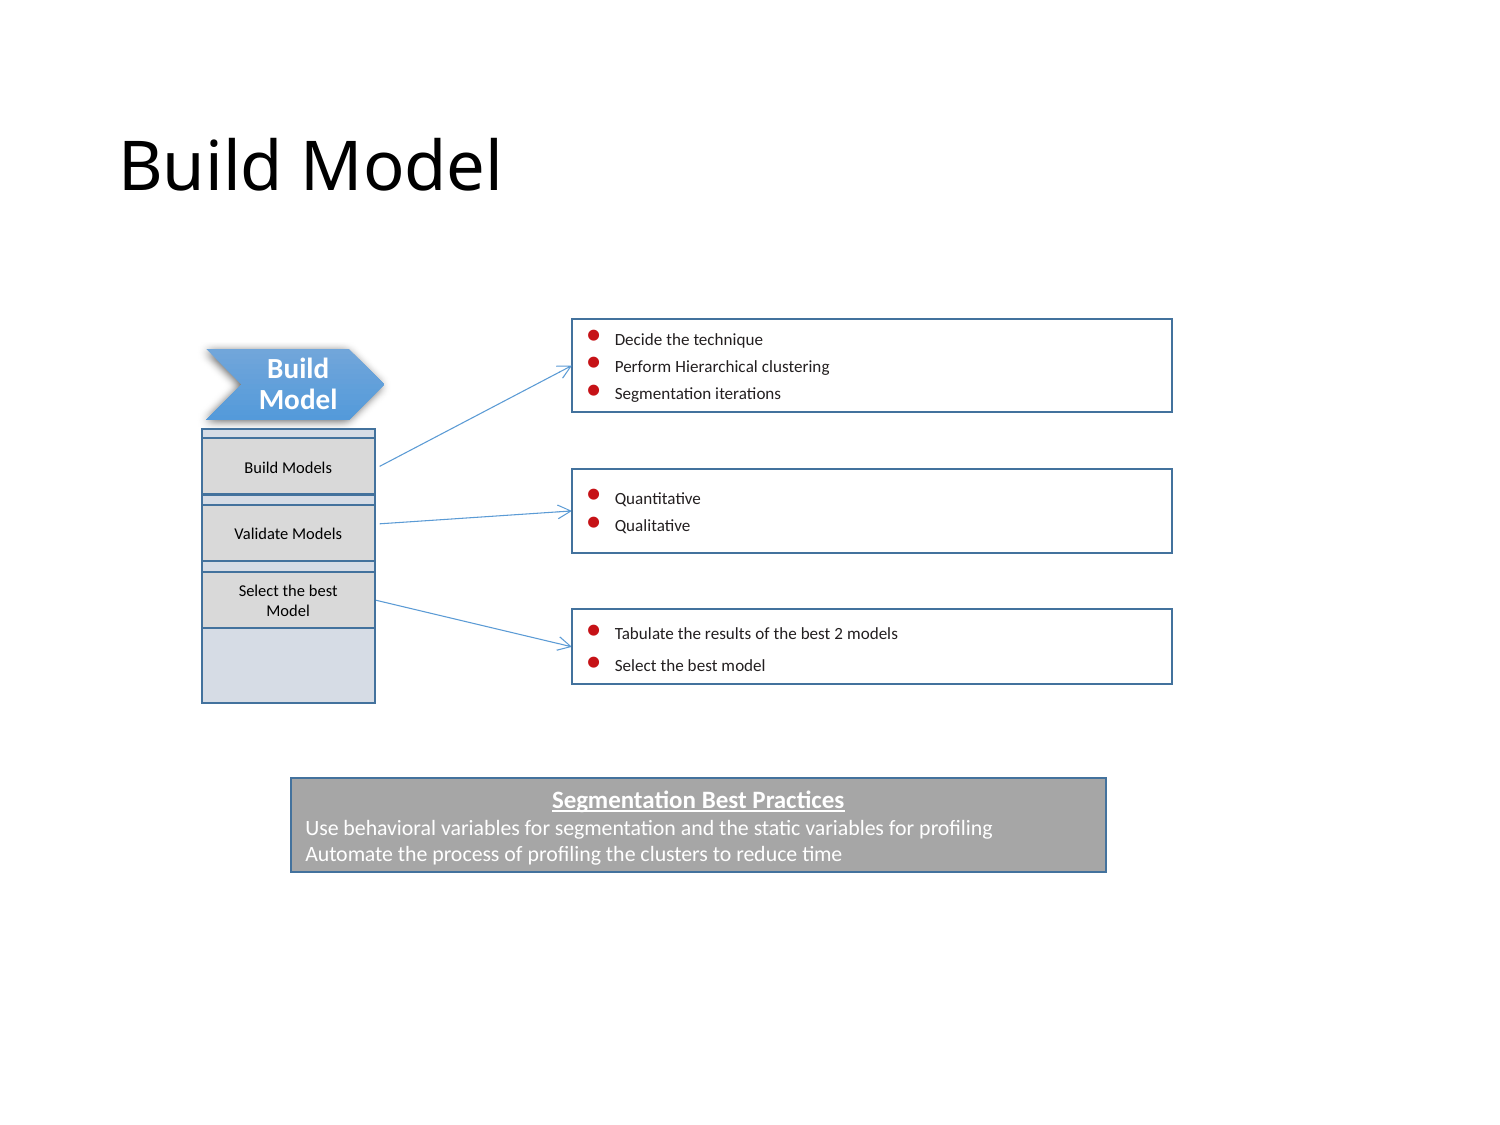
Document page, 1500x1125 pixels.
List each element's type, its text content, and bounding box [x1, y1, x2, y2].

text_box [206, 337, 385, 432]
text_box Quantitative Qualitative [571, 468, 1173, 554]
text_box [201, 562, 376, 571]
text_box [201, 629, 376, 704]
text_box Validate Models [201, 504, 376, 562]
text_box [379, 365, 572, 467]
text_box [201, 496, 376, 504]
text_box Decide the technique Perform Hierarchical clustering Segmentation iterations [571, 318, 1173, 413]
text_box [374, 599, 572, 647]
text_box Select the best Model [201, 571, 376, 629]
text_box Segmentation Best Practices Use behavioral variables for segmentation and the static variables for profiling Automate the process of profiling the clusters to reduce time [290, 777, 1107, 873]
text_box Tabulate the results of the best 2 models Select the best model [571, 608, 1173, 685]
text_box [379, 510, 572, 524]
title Build Model [103, 59, 1397, 278]
text_box [201, 428, 376, 437]
text_box Build Models [201, 437, 376, 496]
